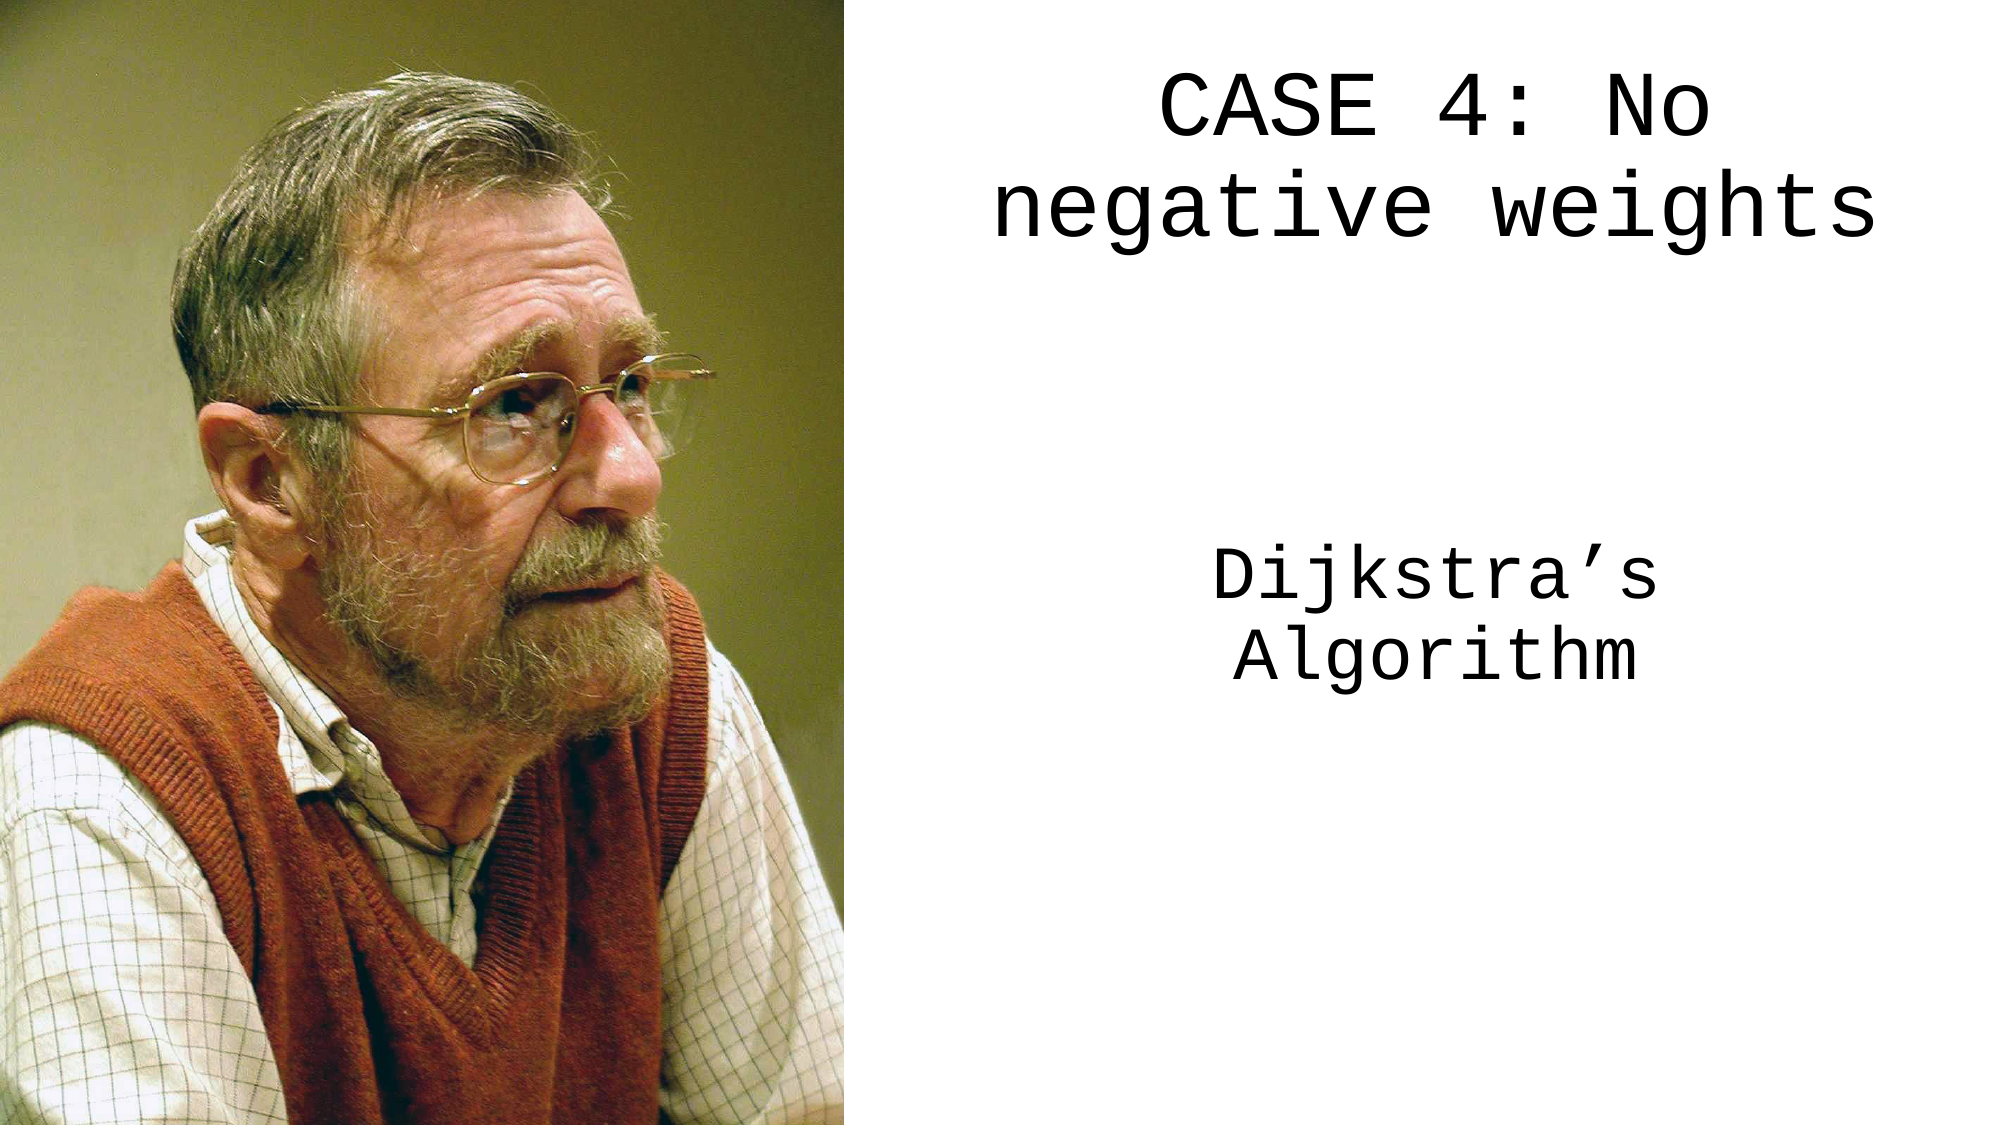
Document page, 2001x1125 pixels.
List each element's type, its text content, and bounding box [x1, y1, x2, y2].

title CASE 4: No negative weights [922, 47, 1951, 264]
text_box Dijkstra’s Algorithm [1108, 503, 1764, 703]
picture [0, 0, 844, 1125]
